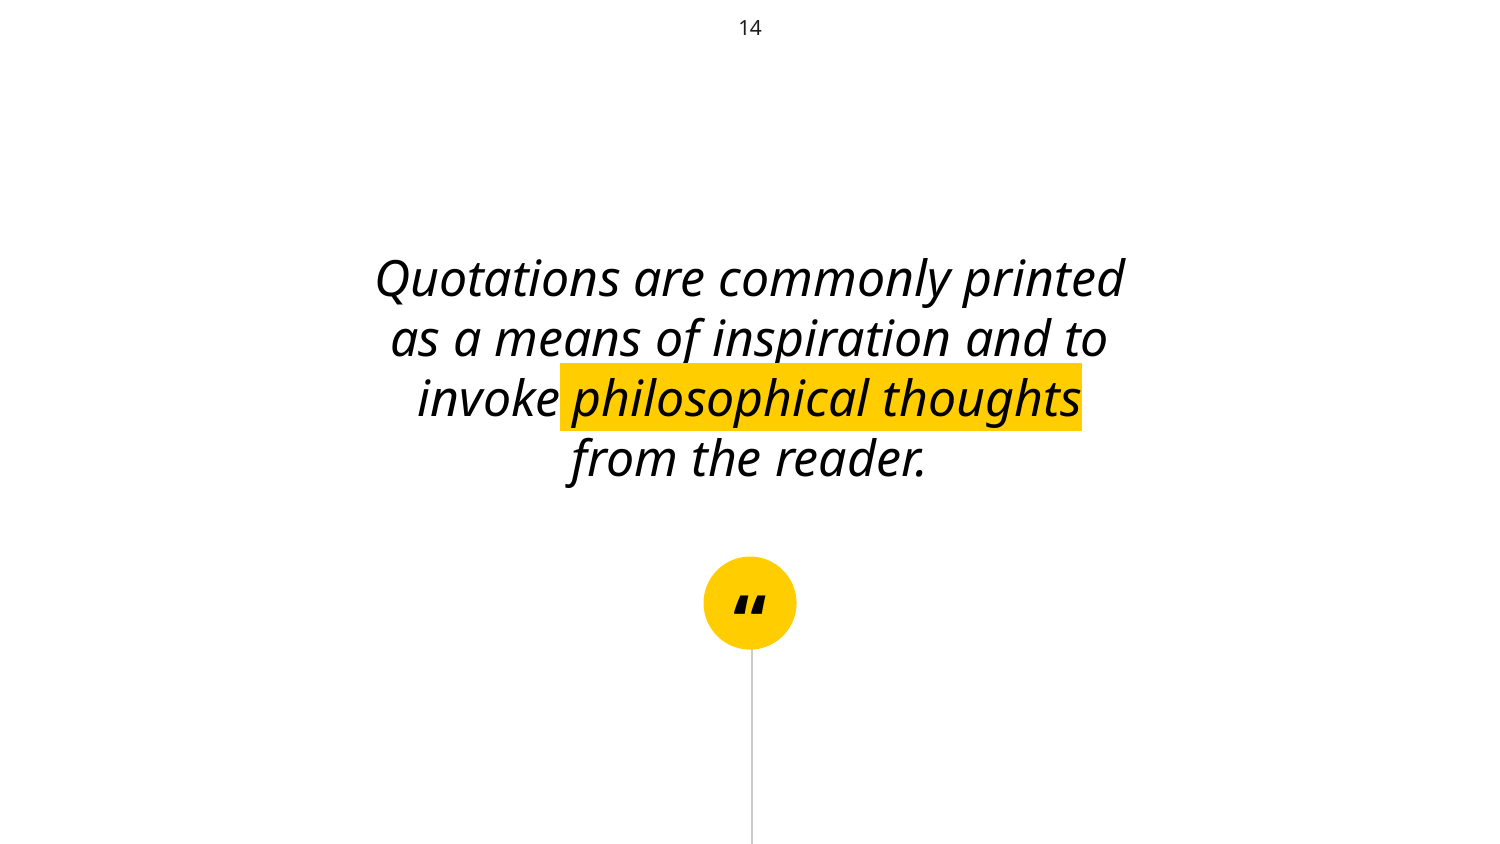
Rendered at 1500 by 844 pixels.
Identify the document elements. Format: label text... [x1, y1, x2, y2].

list Quotations are commonly printed as a means of inspiration and to invoke philosophical thoughts from the reader. [345, 367, 1155, 502]
slide_number 14 [705, 0, 795, 65]
